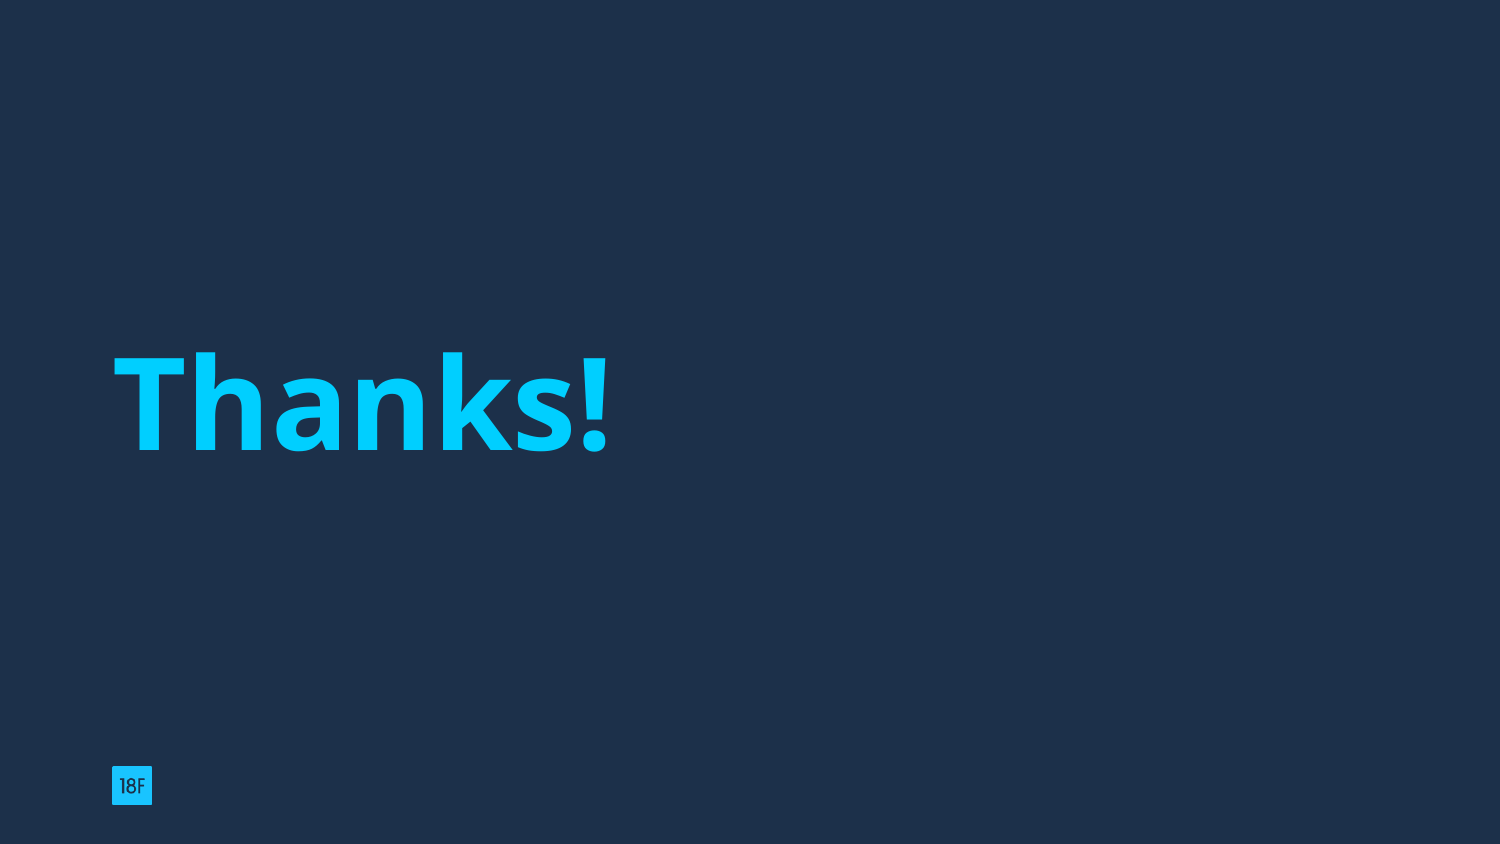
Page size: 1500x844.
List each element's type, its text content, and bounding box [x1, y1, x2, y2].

picture [112, 766, 152, 805]
list Thanks! [108, 317, 1169, 481]
